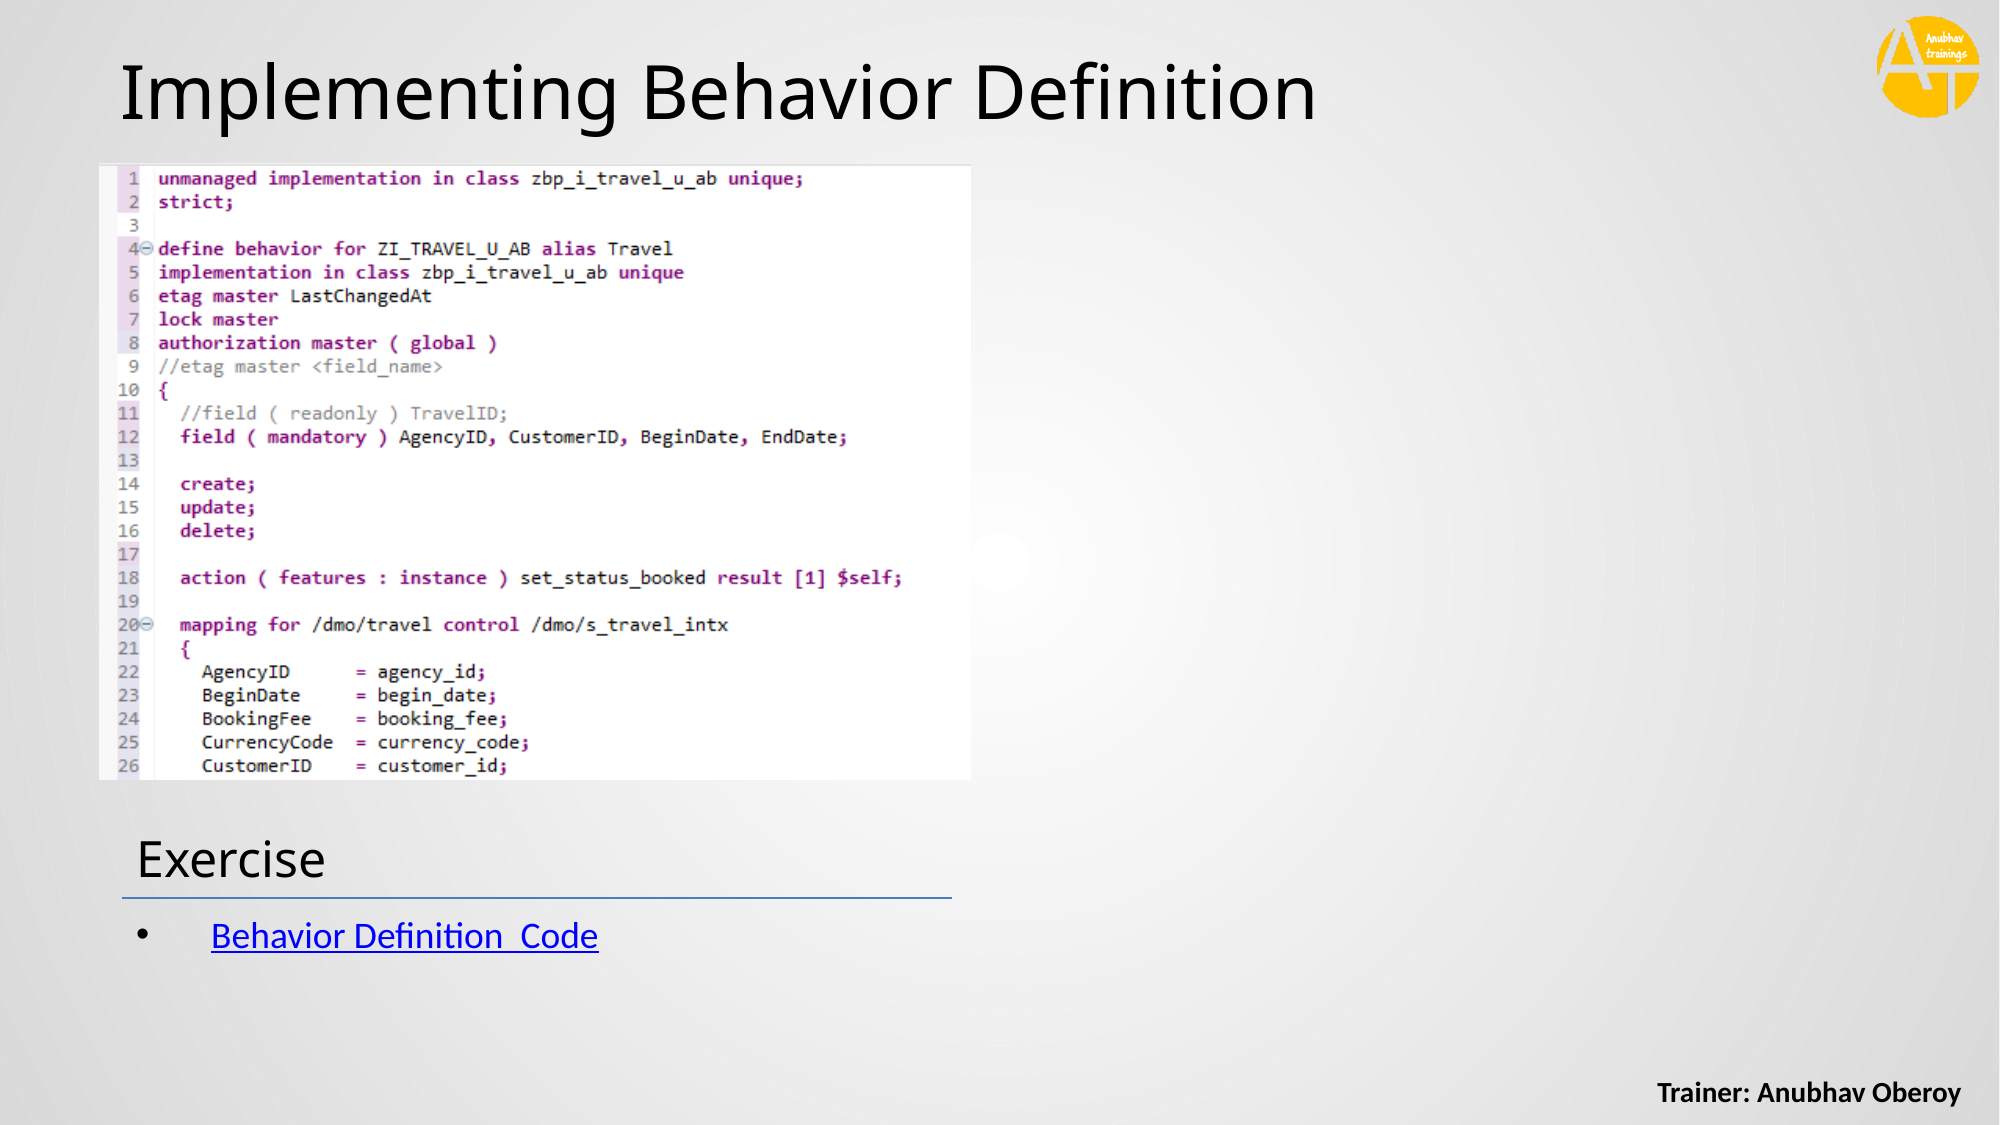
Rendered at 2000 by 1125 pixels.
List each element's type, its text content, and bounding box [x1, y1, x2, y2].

text_box Exercise [121, 820, 465, 896]
picture [99, 163, 971, 780]
footer Trainer: Anubhav Oberoy [1625, 1061, 1994, 1121]
text_box Behavior Definition Code [121, 903, 786, 964]
picture [1866, 9, 1985, 126]
title Implementing Behavior Definition [99, 30, 1900, 148]
